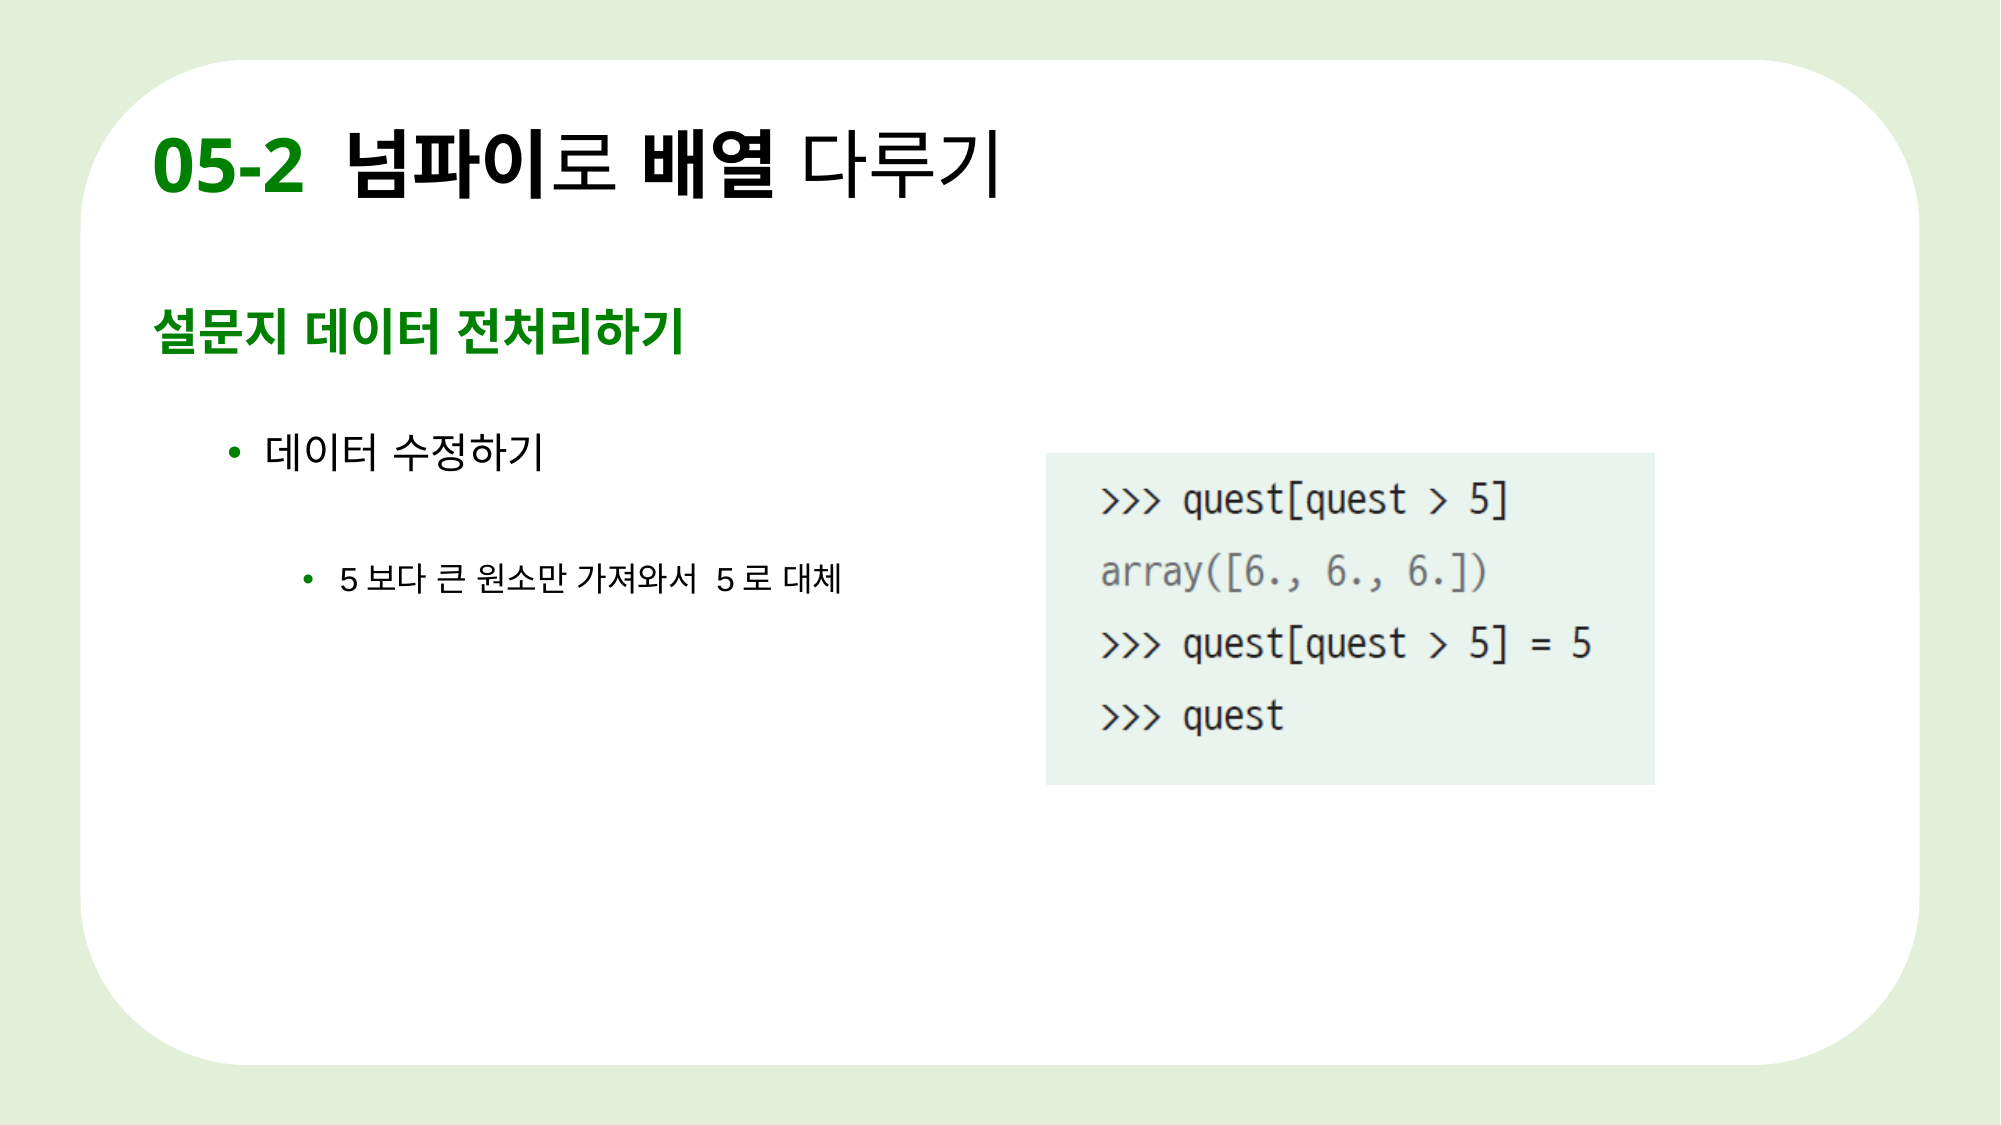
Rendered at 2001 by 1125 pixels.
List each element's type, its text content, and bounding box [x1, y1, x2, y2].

picture [1046, 453, 1655, 785]
list 설문지 데이터 전처리하기 데이터 수정하기 5보다 큰 원소만 가져와서 5로 대체 [137, 299, 1863, 1014]
title 05-2 넘파이로 배열 다루기 [137, 59, 1863, 278]
